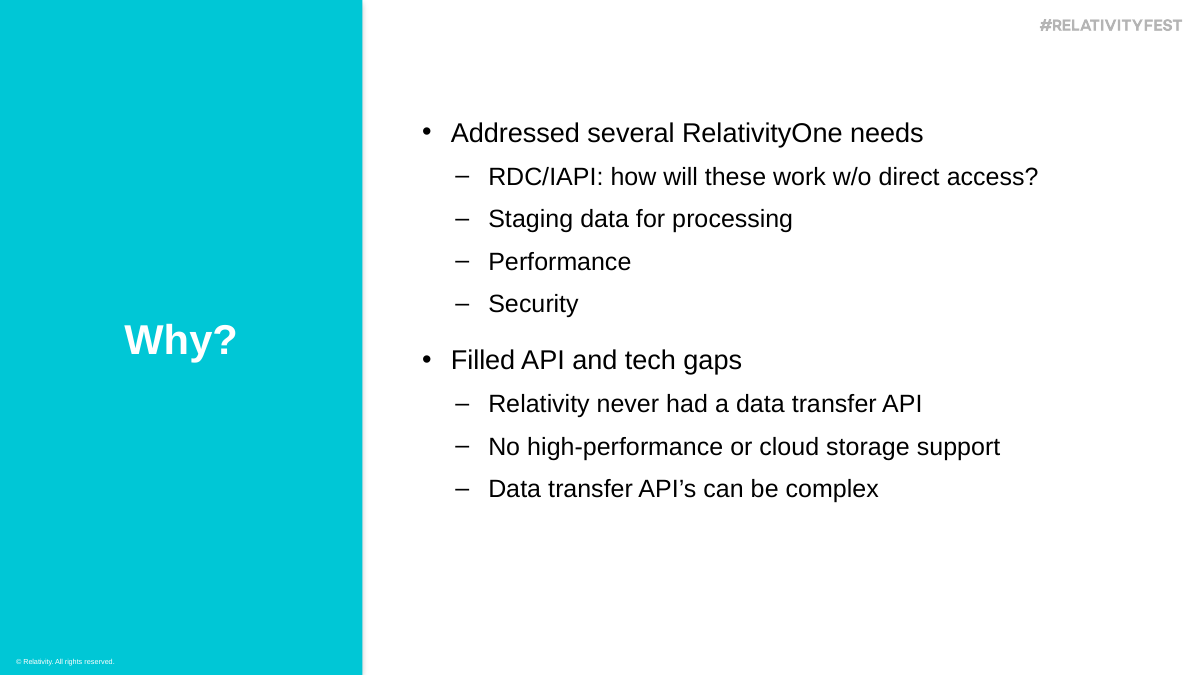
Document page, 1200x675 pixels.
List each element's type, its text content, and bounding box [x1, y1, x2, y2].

picture [1037, 18, 1185, 32]
list Why? [9, 200, 354, 475]
list Addressed several RelativityOne needs RDC/IAPI: how will these work w/o direct access? Staging data for processing Performance Security Filled API and tech gaps Relativity never had a data transfer API No high-performance or cloud storage support Data transfer API’s can be complex [412, 69, 1163, 606]
